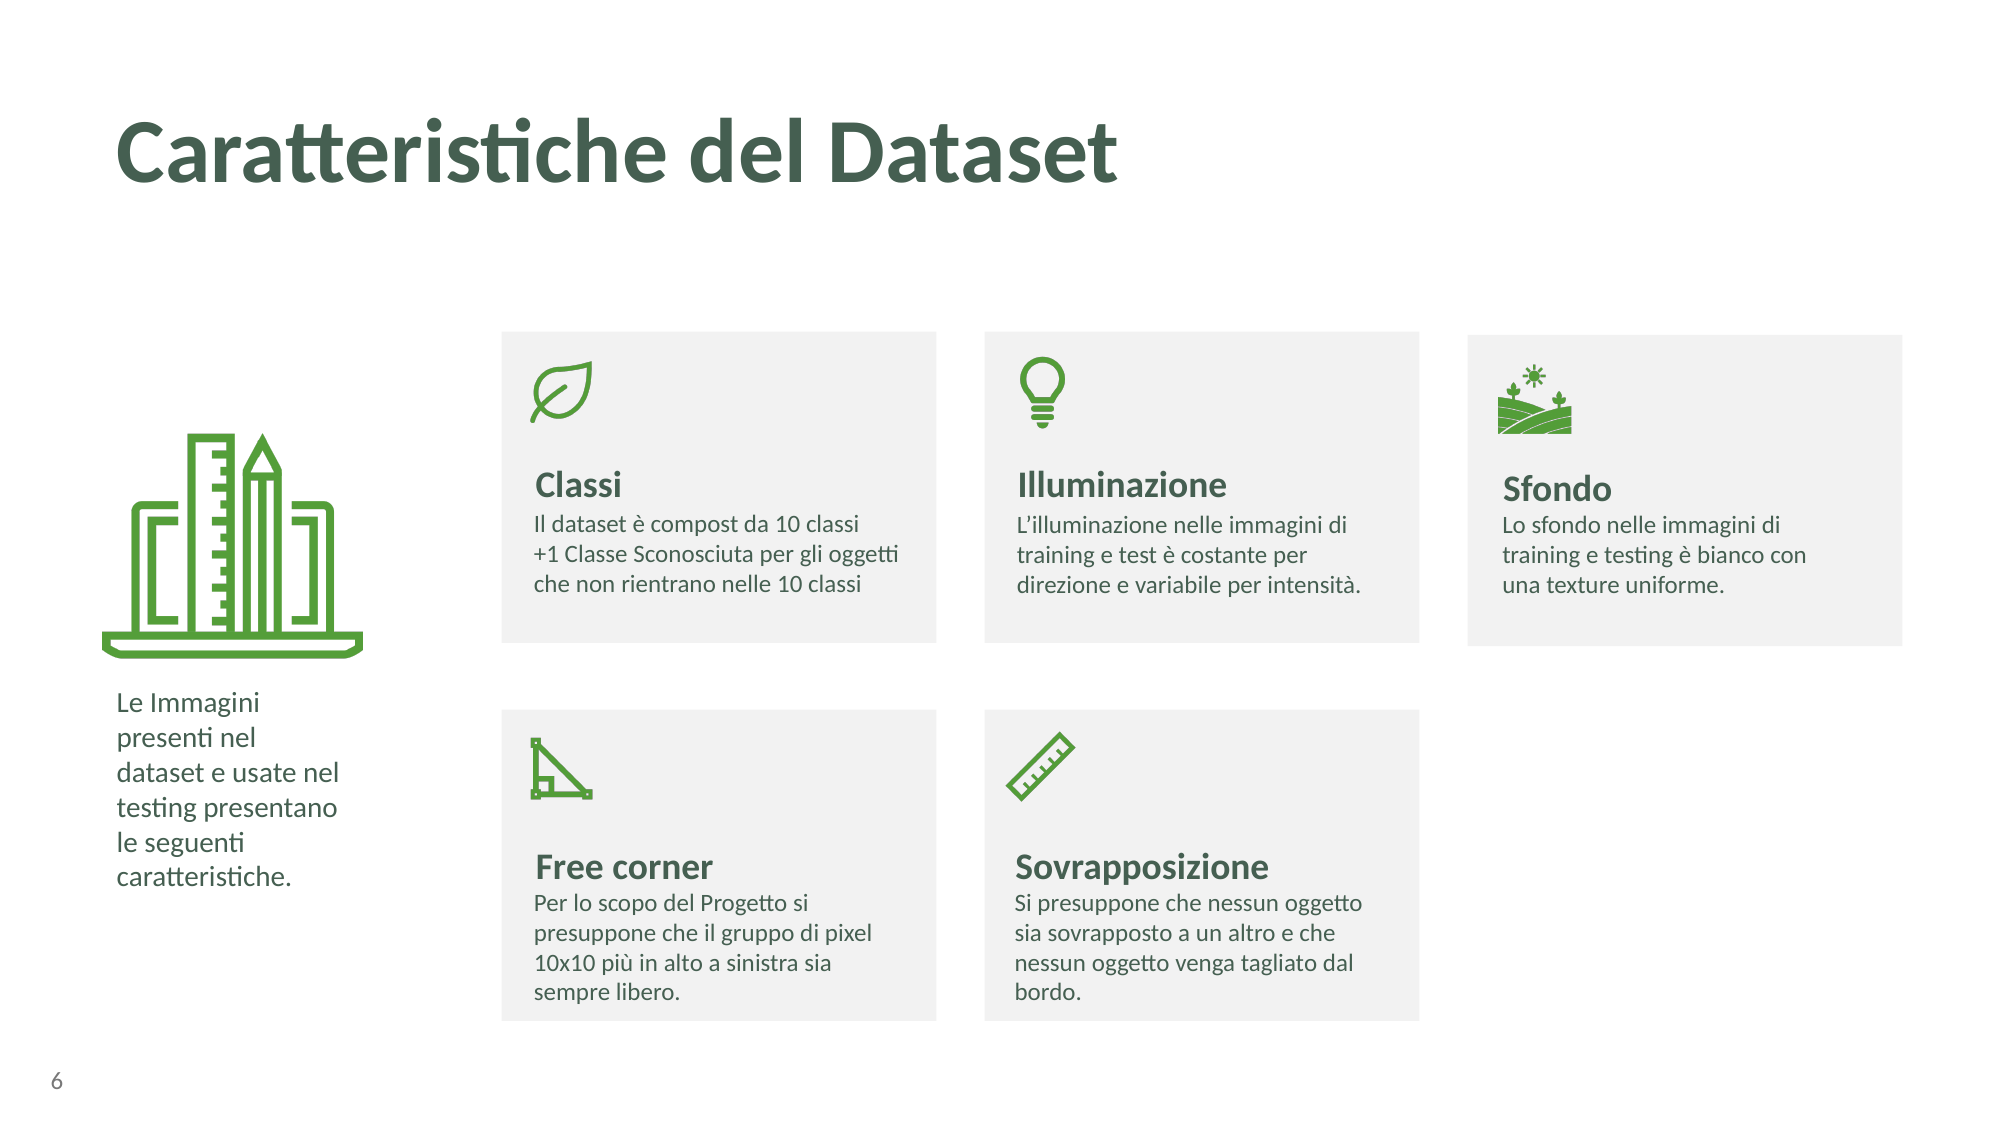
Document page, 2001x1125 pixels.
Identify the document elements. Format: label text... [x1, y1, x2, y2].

text_box Sfondo [1488, 456, 1628, 517]
text_box Sovrapposizione [1000, 834, 1285, 895]
text_box L’illuminazione nelle immagini di training e test è costante per direzione e variabile per intensità. [1002, 500, 1405, 606]
text_box [983, 330, 1421, 644]
picture [519, 352, 602, 434]
picture [1493, 358, 1576, 441]
text_box Si presuppone che nessun oggetto sia sovrapposto a un altro e che nessun oggetto venga tagliato dal bordo. [999, 878, 1403, 1014]
picture [102, 415, 364, 677]
picture [1001, 352, 1083, 434]
text_box Per lo scopo del Progetto si presuppone che il gruppo di pixel 10x10 più in alto a sinistra sia sempre libero. [519, 878, 923, 1014]
text_box [500, 708, 938, 1022]
slide_number 6 [11, 1049, 103, 1110]
text_box Le Immagini presenti nel dataset e usate nel testing presentano le seguenti caratteristiche. [101, 675, 359, 901]
title Caratteristiche del Dataset [101, 94, 1903, 213]
text_box Il dataset è compost da 10 classi +1 Classe Sconosciuta per gli oggetti che non rientrano nelle 10 classi [519, 500, 923, 605]
text_box [500, 330, 938, 644]
text_box Free corner [521, 834, 729, 895]
text_box Illuminazione [1002, 452, 1243, 513]
picture [523, 731, 599, 807]
picture [1003, 729, 1079, 805]
text_box Classi [520, 452, 638, 513]
text_box [983, 708, 1421, 1022]
text_box [1466, 333, 1904, 648]
text_box Lo sfondo nelle immagini di training e testing è bianco con una texture uniforme. [1487, 501, 1864, 607]
